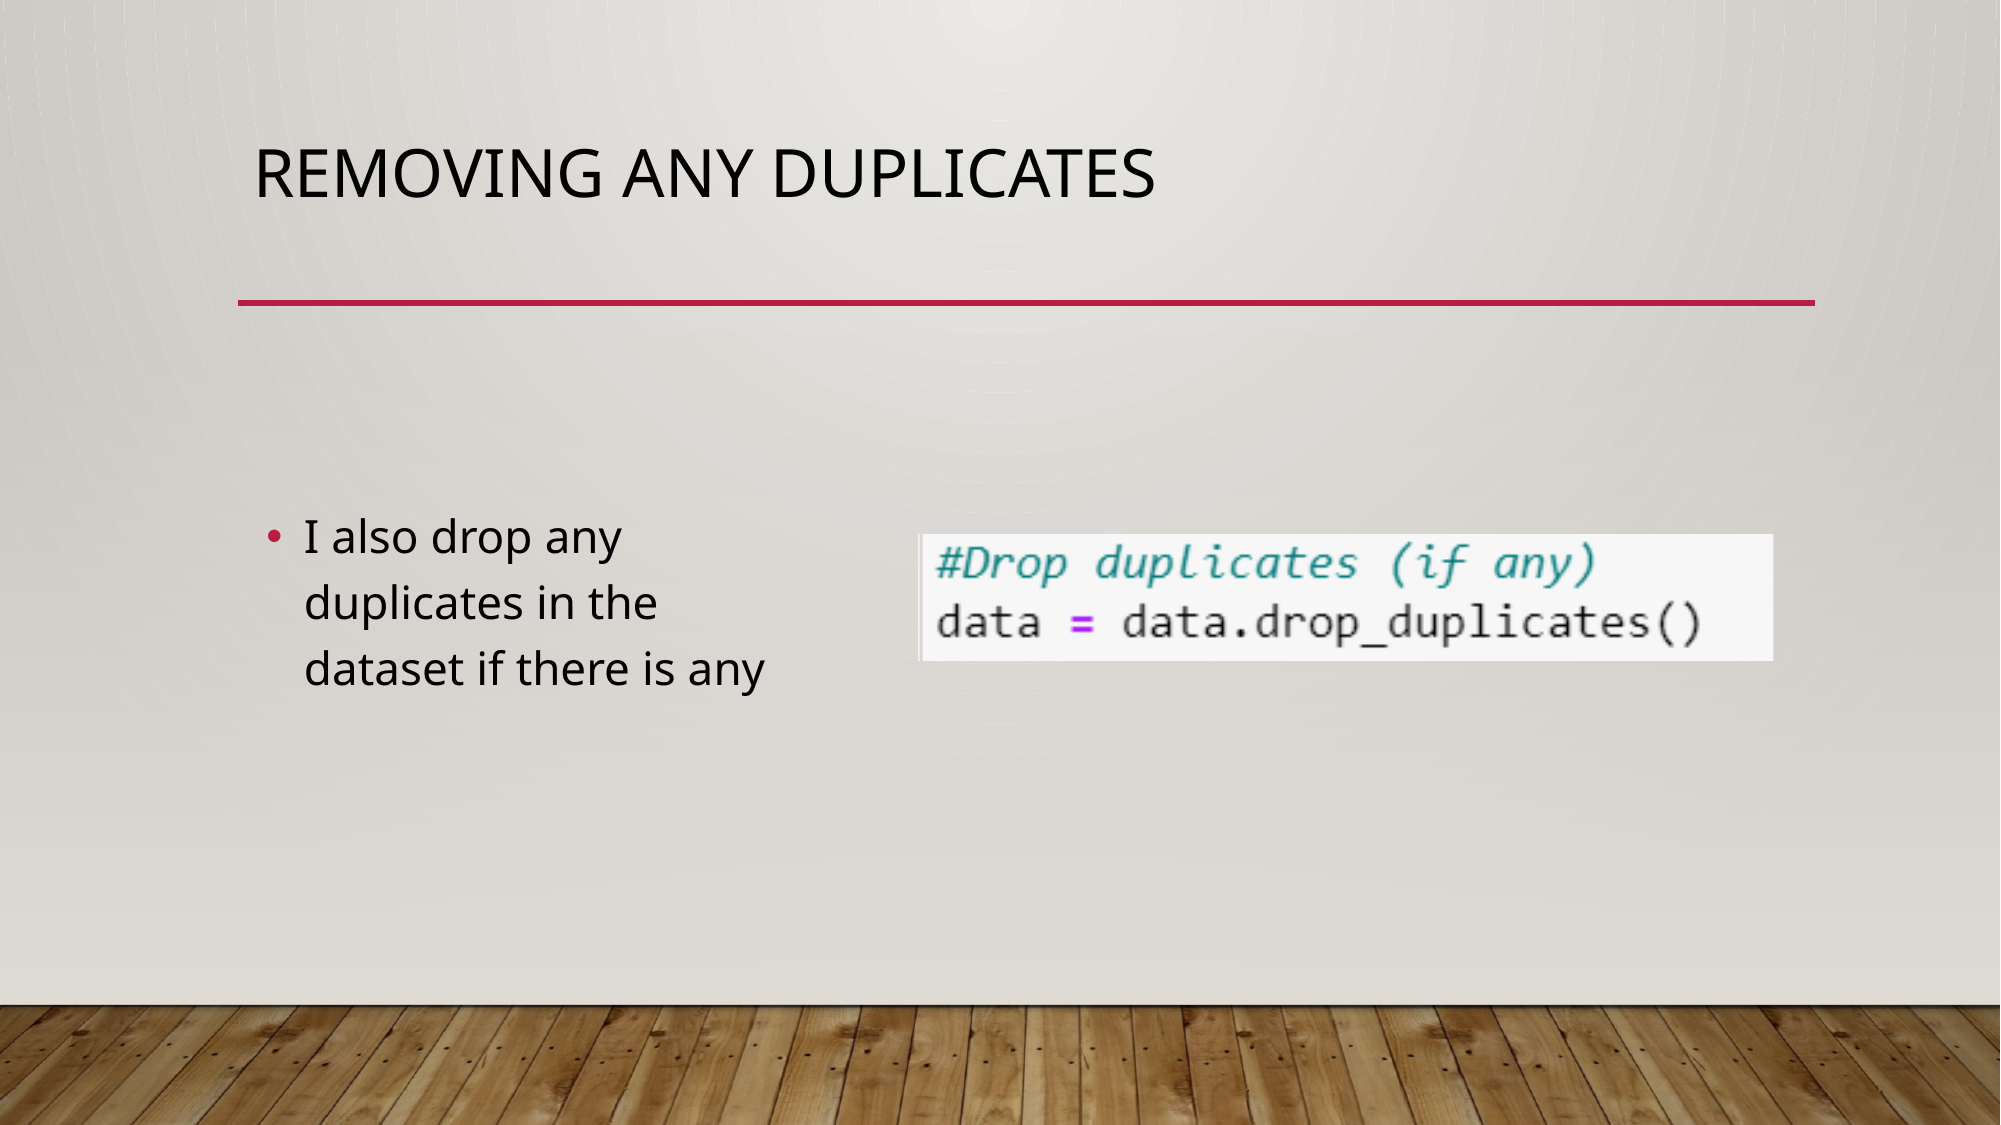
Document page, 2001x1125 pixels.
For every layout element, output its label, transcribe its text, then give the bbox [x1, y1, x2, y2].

picture [918, 534, 1774, 661]
picture [0, 1005, 2000, 1125]
list I also drop any duplicates in the dataset if there is any [251, 489, 809, 706]
title Removing any duplicates [238, 131, 1814, 305]
